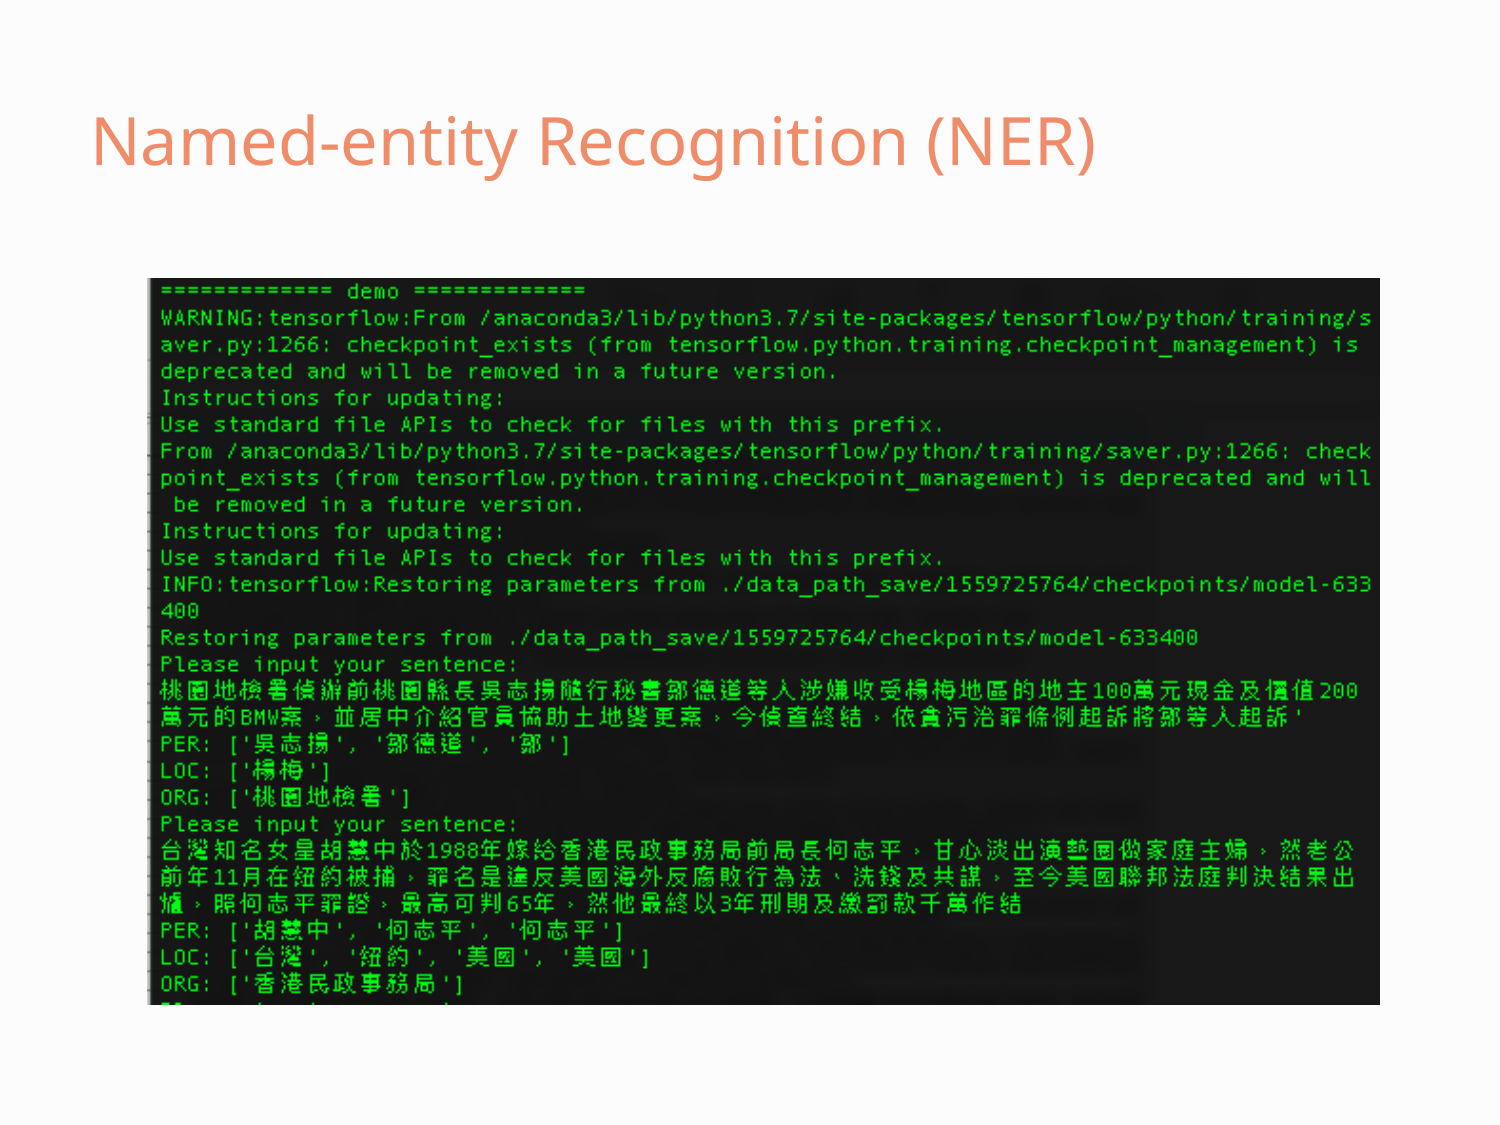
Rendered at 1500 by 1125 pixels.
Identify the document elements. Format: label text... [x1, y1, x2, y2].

picture [147, 278, 1380, 1006]
title Named-entity Recognition (NER) [75, 45, 1425, 233]
